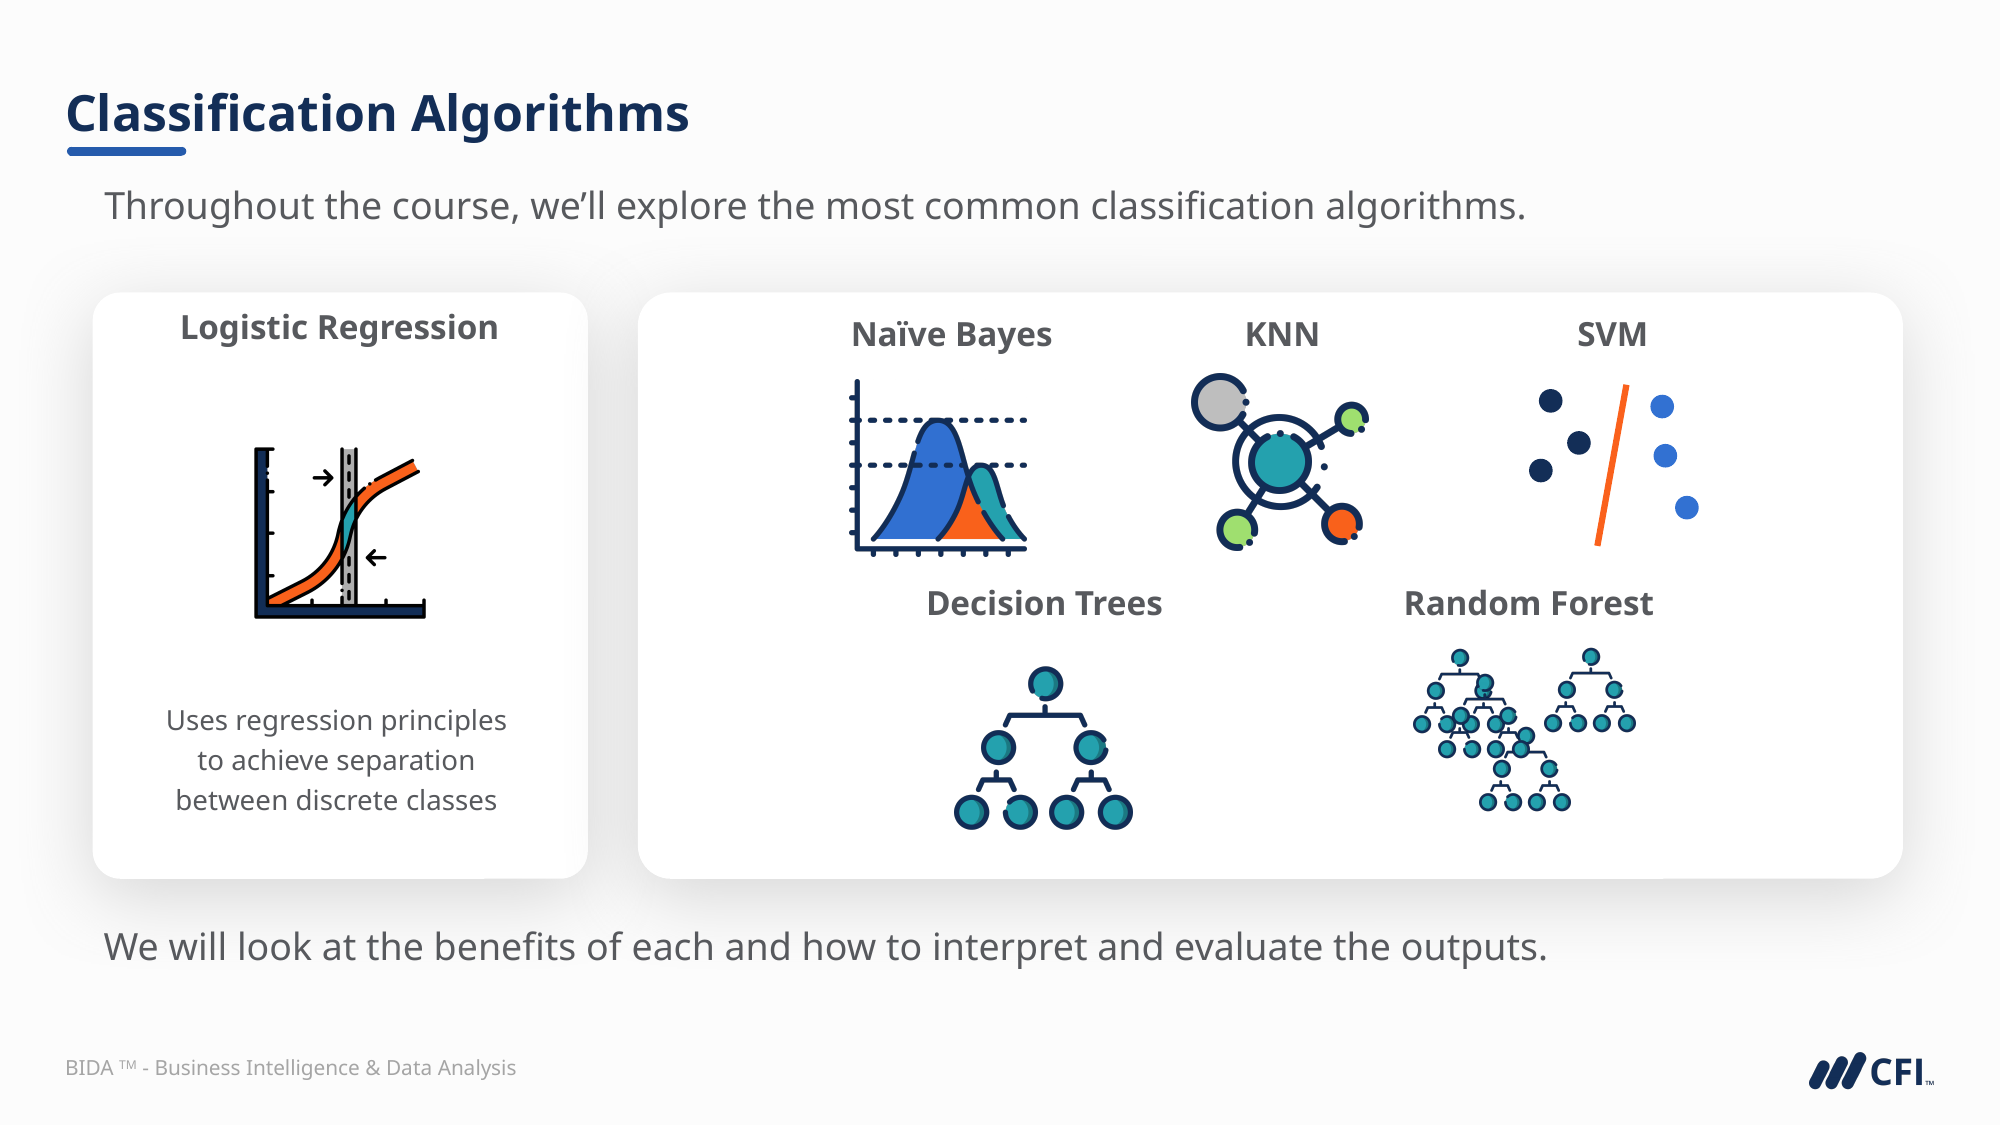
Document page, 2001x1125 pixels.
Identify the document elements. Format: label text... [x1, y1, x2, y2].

text_box Decision Trees [860, 574, 1192, 666]
text_box KNN [1098, 305, 1428, 397]
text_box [1597, 384, 1627, 547]
picture [1190, 372, 1369, 551]
text_box Random Forest [1344, 574, 1676, 666]
text_box [1673, 493, 1701, 522]
picture [1413, 644, 1636, 816]
text_box We will look at the benefits of each and how to interpret and evaluate the outputs. [66, 913, 1933, 1005]
text_box SVM [1428, 305, 1760, 397]
text_box [1526, 456, 1555, 485]
list Throughout the course, we’ll explore the most common classification algorithms. [66, 173, 1933, 264]
title Classification Algorithms [50, 57, 1949, 173]
picture [954, 658, 1133, 837]
picture [251, 444, 430, 622]
text_box [1536, 386, 1565, 415]
text_box [1565, 429, 1592, 457]
text_box [1648, 392, 1677, 421]
text_box Logistic Regression [118, 298, 524, 389]
picture [849, 378, 1027, 557]
text_box [90, 290, 590, 881]
text_box Naïve Bayes [767, 305, 1098, 397]
text_box [1651, 441, 1680, 470]
text_box [635, 290, 1906, 881]
text_box Uses regression principles to achieve separation between discrete classes [116, 696, 522, 843]
picture [1809, 1050, 1934, 1091]
